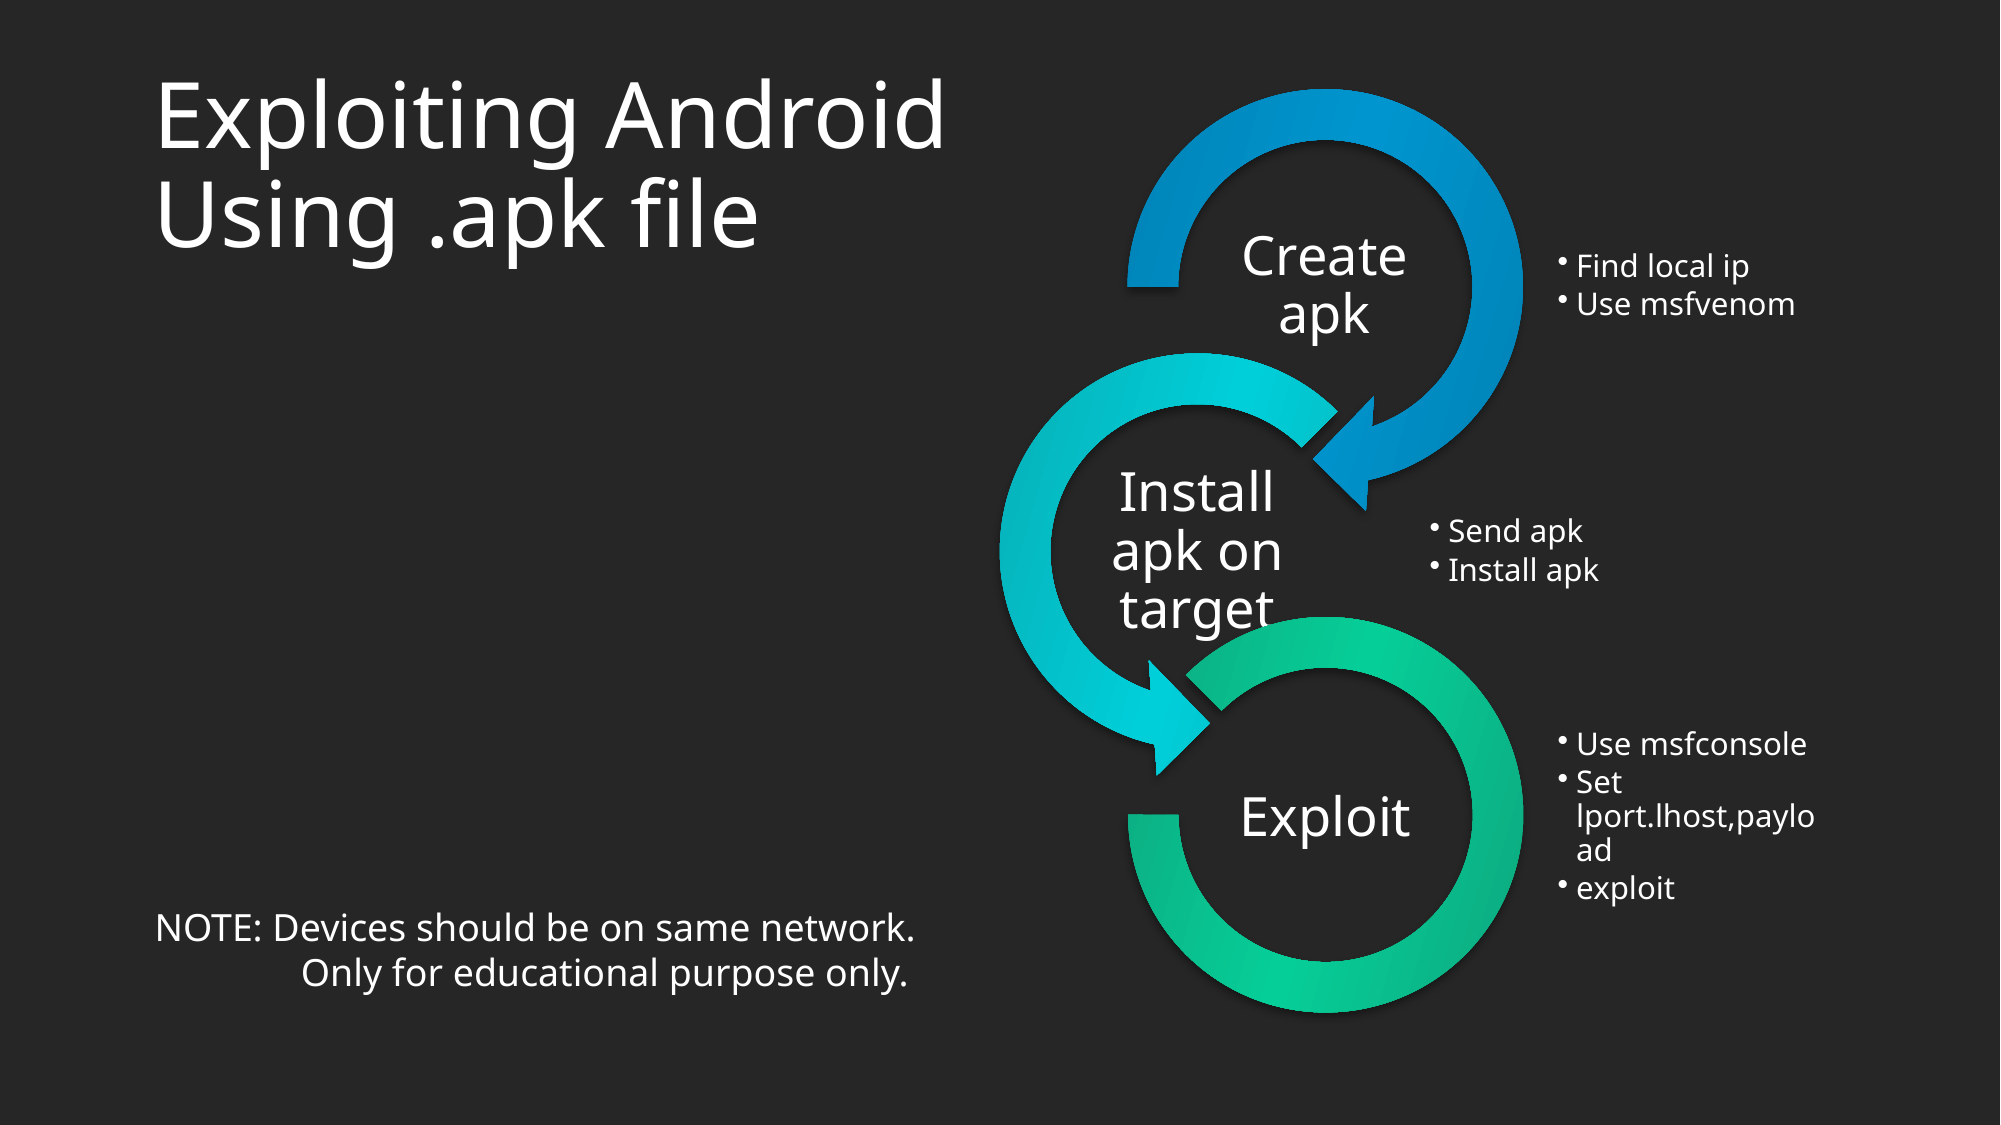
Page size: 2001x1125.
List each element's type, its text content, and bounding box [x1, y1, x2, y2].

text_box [836, 56, 1963, 1013]
title Exploiting Android Using .apk file [138, 60, 833, 278]
text_box NOTE: Devices should be on same network. Only for educational purpose only. [139, 896, 1002, 1047]
